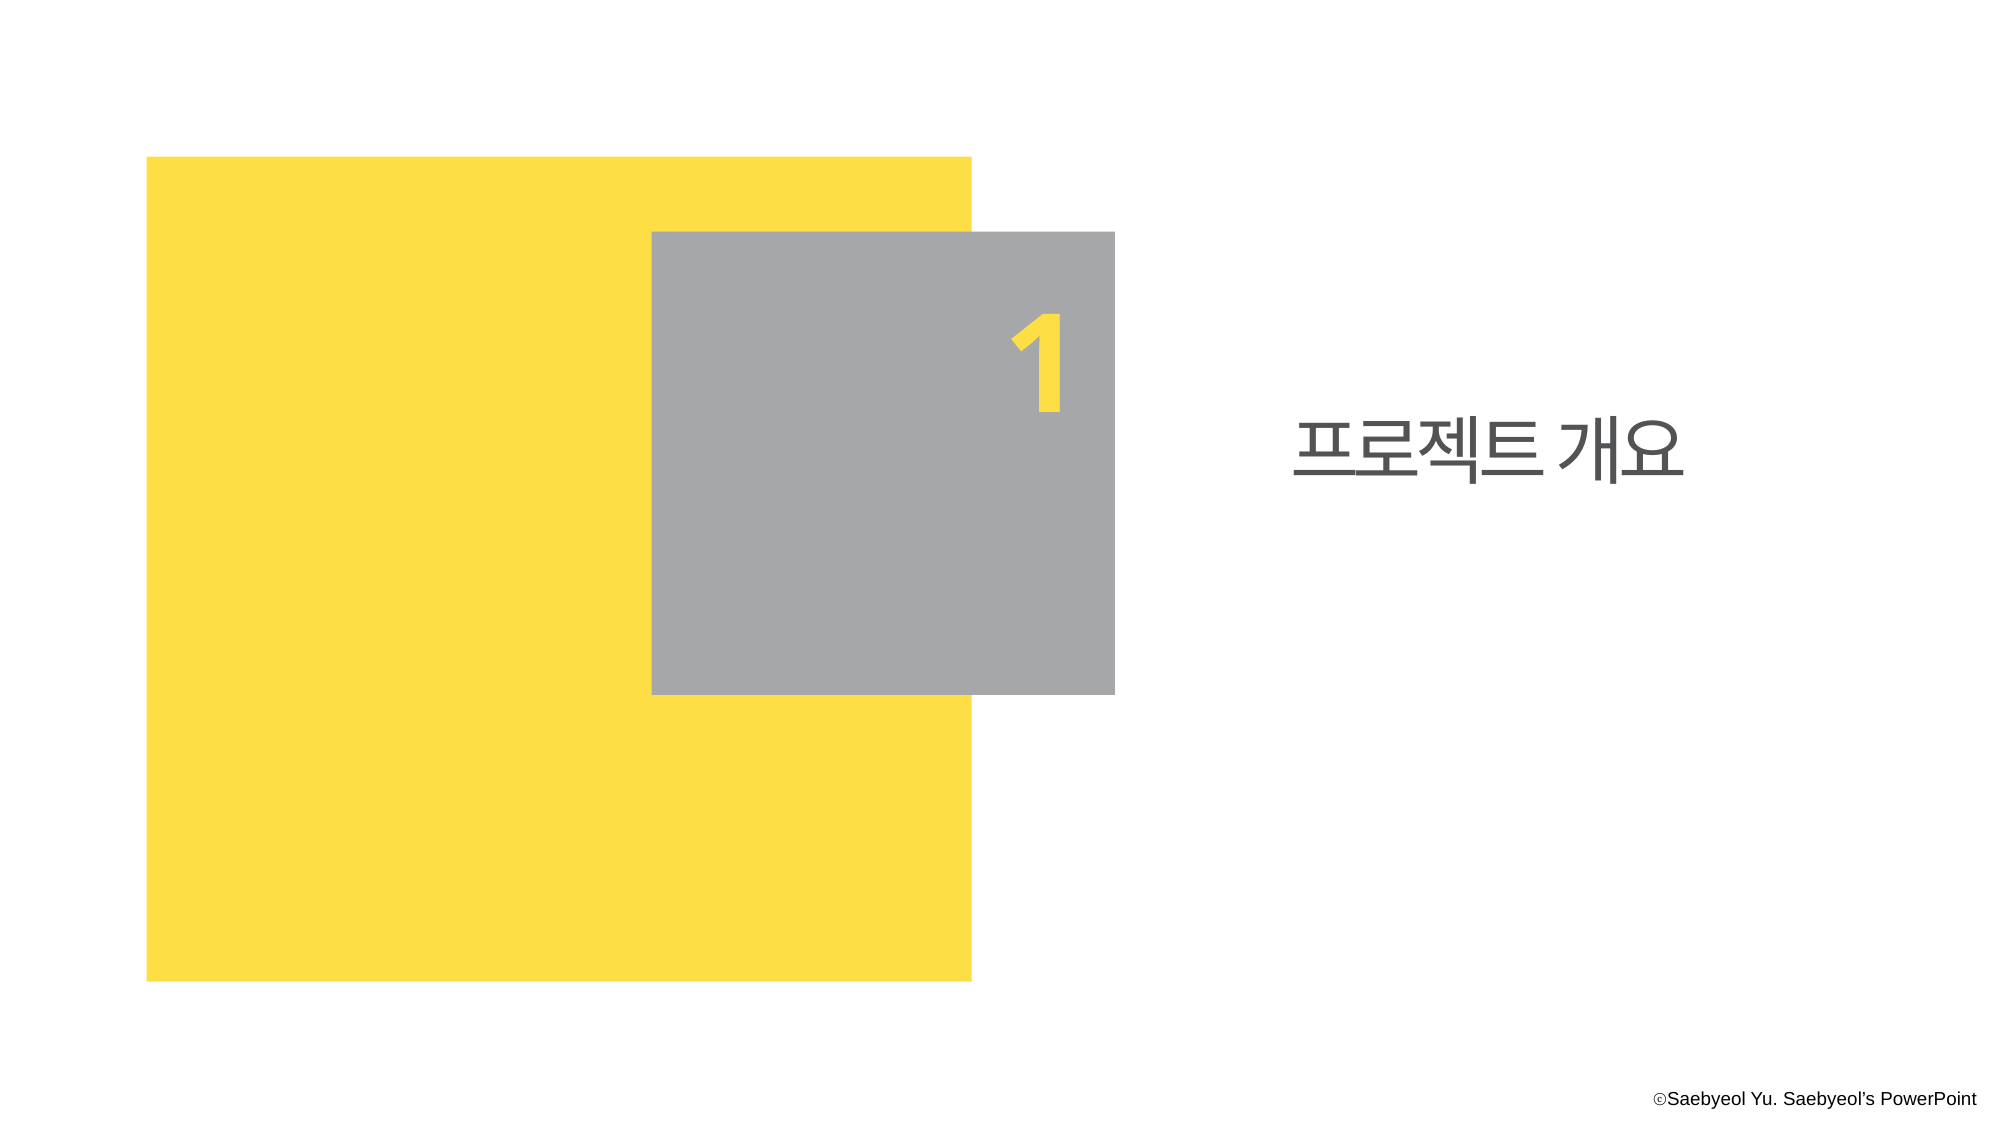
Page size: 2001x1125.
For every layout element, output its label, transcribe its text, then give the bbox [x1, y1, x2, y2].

text_box [651, 231, 1116, 696]
text_box 1 [988, 267, 1098, 448]
text_box 프로젝트 개요 [1275, 396, 1703, 502]
text_box [146, 156, 973, 983]
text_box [1611, 1088, 1995, 1119]
